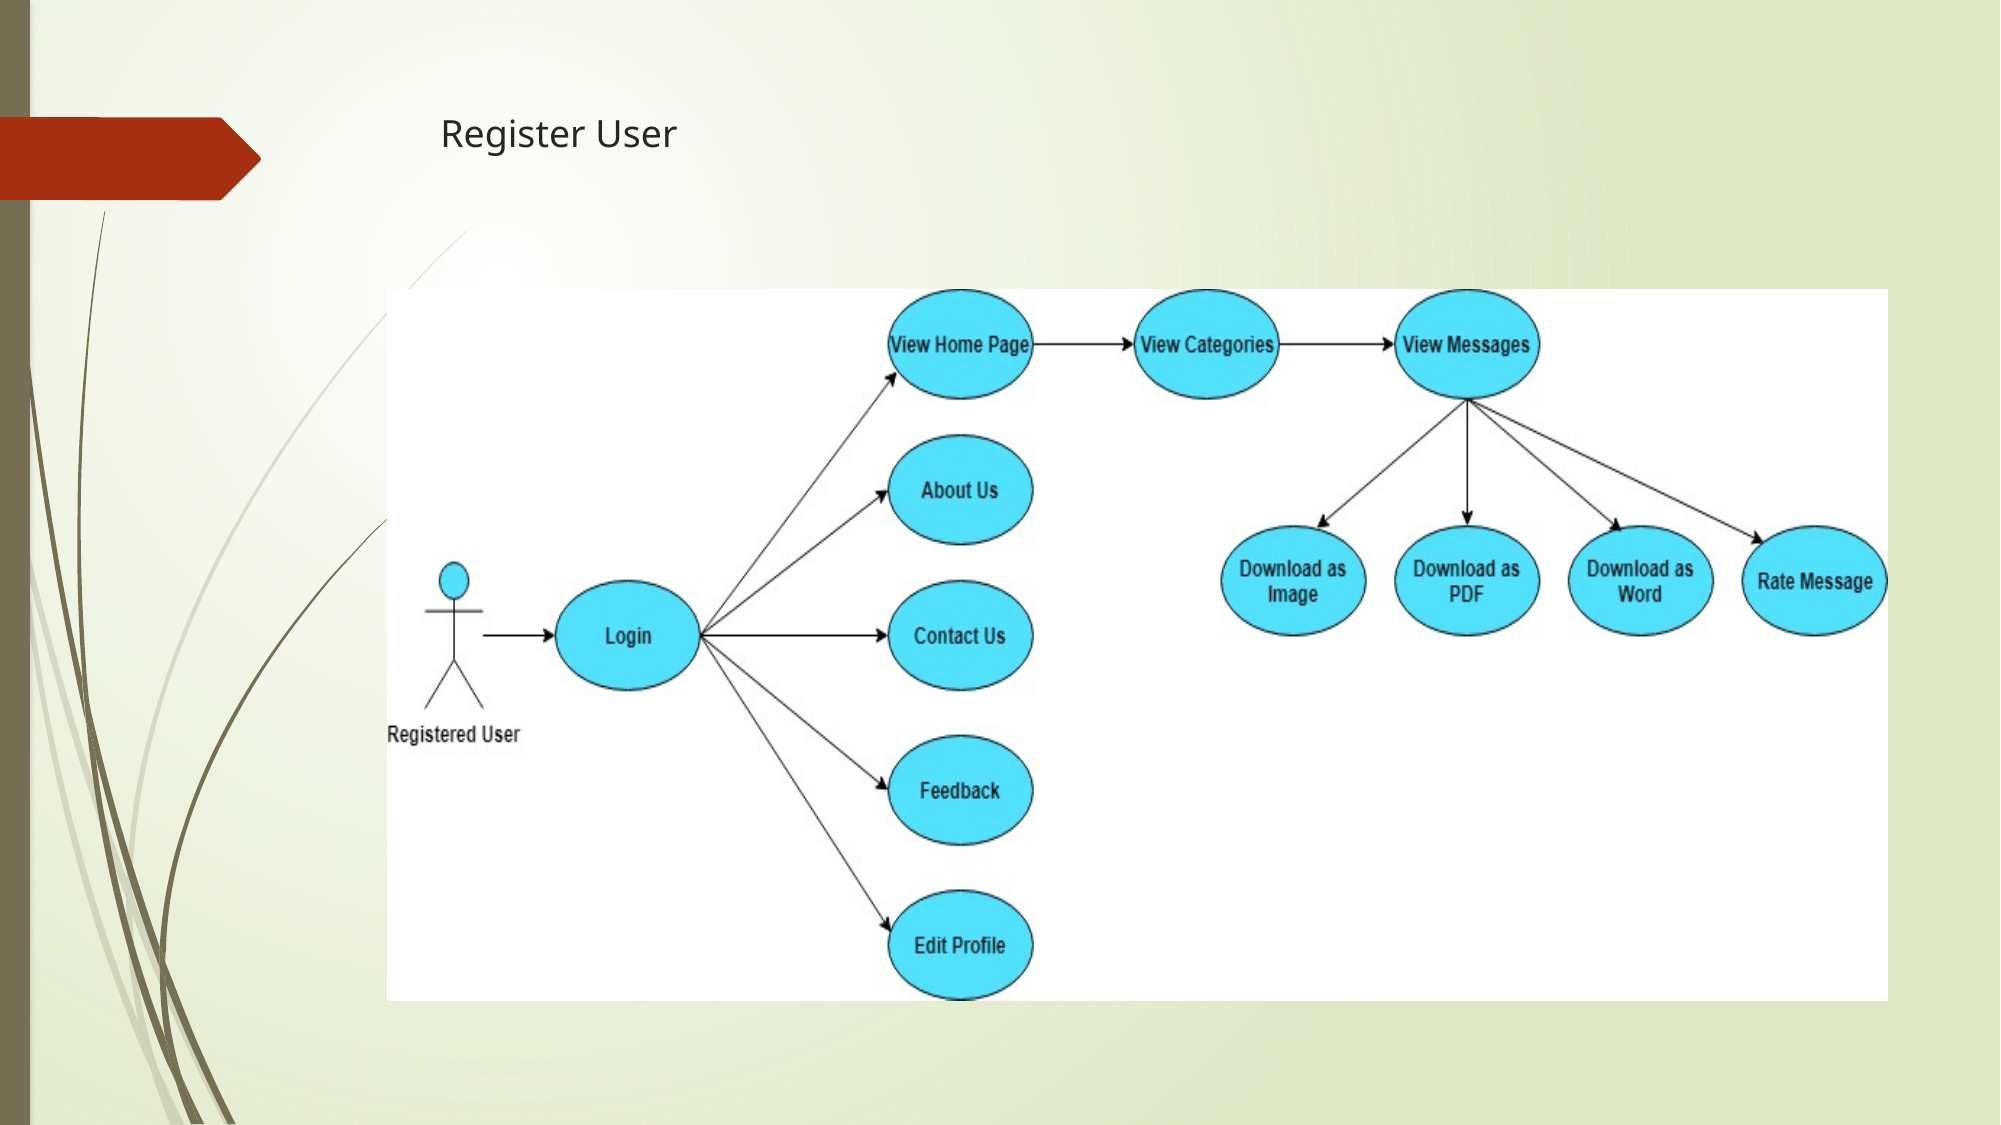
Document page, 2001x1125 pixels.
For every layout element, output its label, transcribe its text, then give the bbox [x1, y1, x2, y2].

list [387, 289, 1888, 1001]
title Register User [425, 102, 1888, 289]
